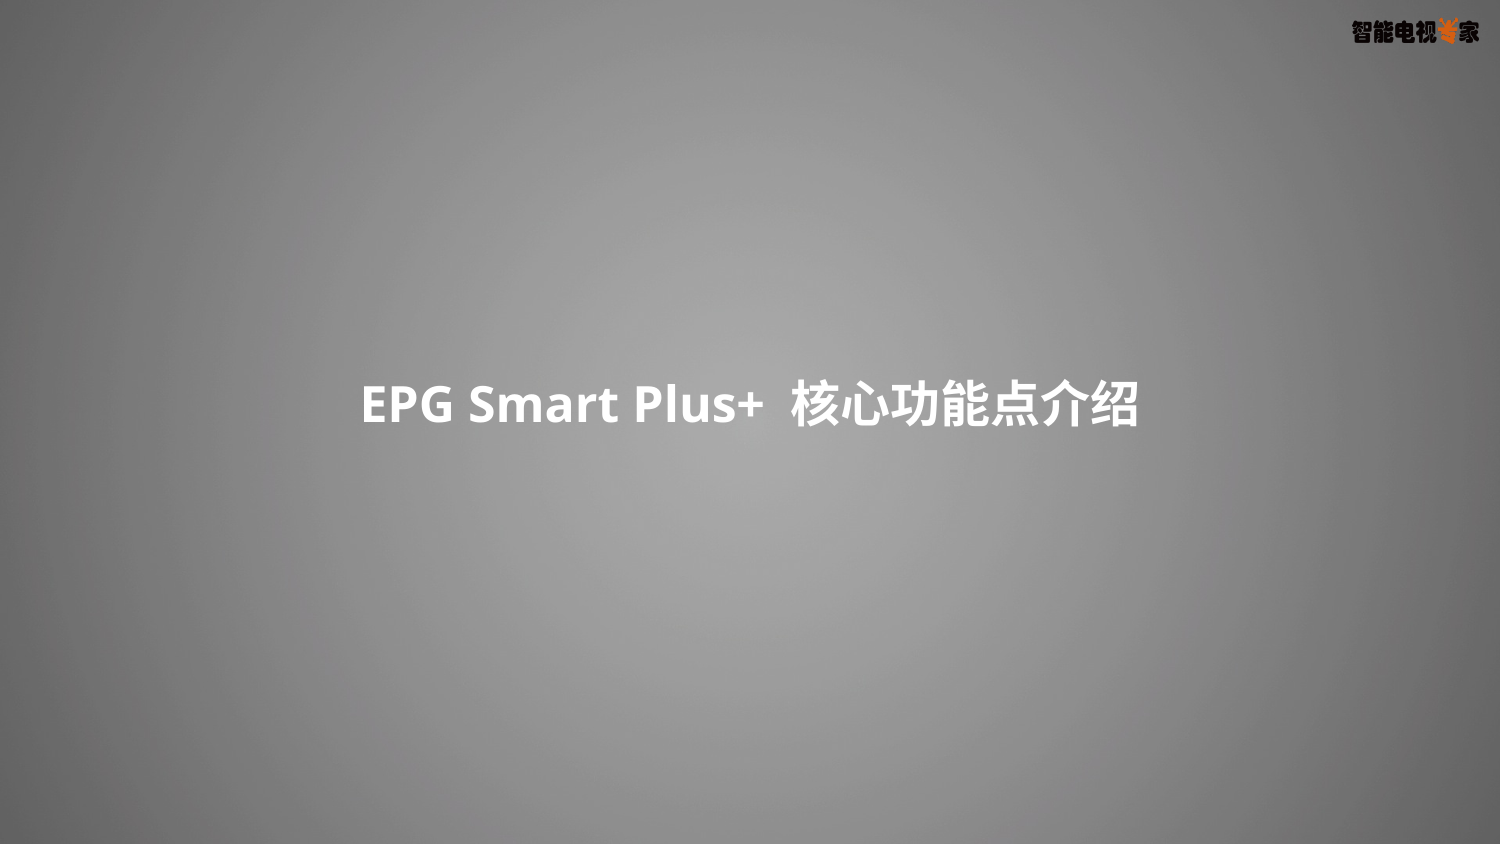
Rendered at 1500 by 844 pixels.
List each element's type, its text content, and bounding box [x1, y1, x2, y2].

picture [0, 0, 1500, 844]
text_box EPG Smart Plus+ 核心功能点介绍 [241, 362, 1259, 442]
